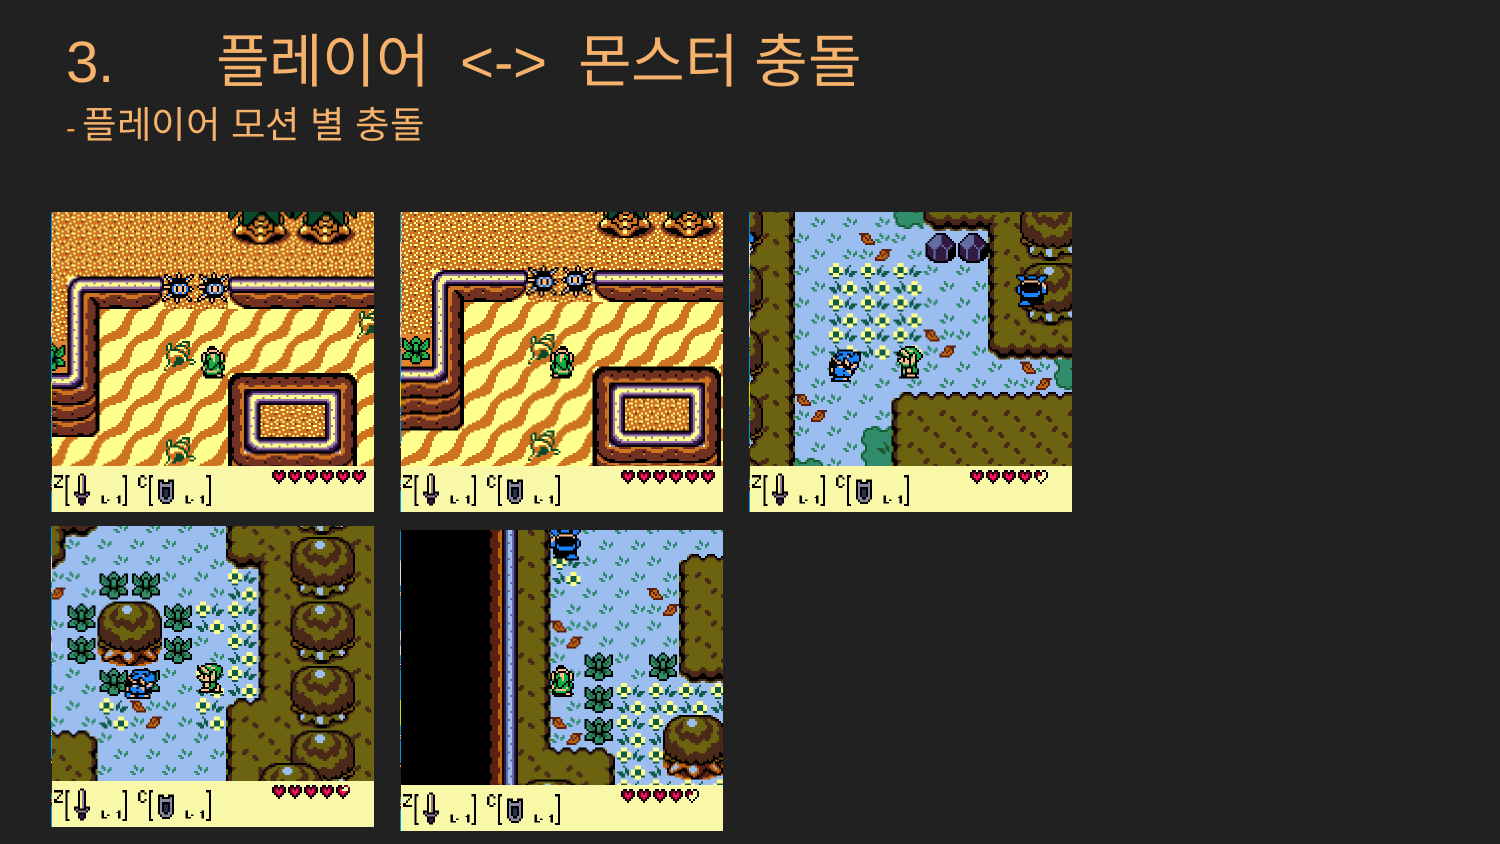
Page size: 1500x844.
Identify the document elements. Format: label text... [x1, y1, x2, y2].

picture [749, 211, 1073, 513]
subtitle 3. 플레이어 <-> 몬스터 충돌 [51, 9, 1449, 120]
picture [400, 530, 724, 831]
picture [50, 526, 374, 827]
picture [400, 211, 724, 513]
picture [50, 211, 374, 513]
text_box -플레이어 모션 별 충돌 [51, 86, 599, 197]
